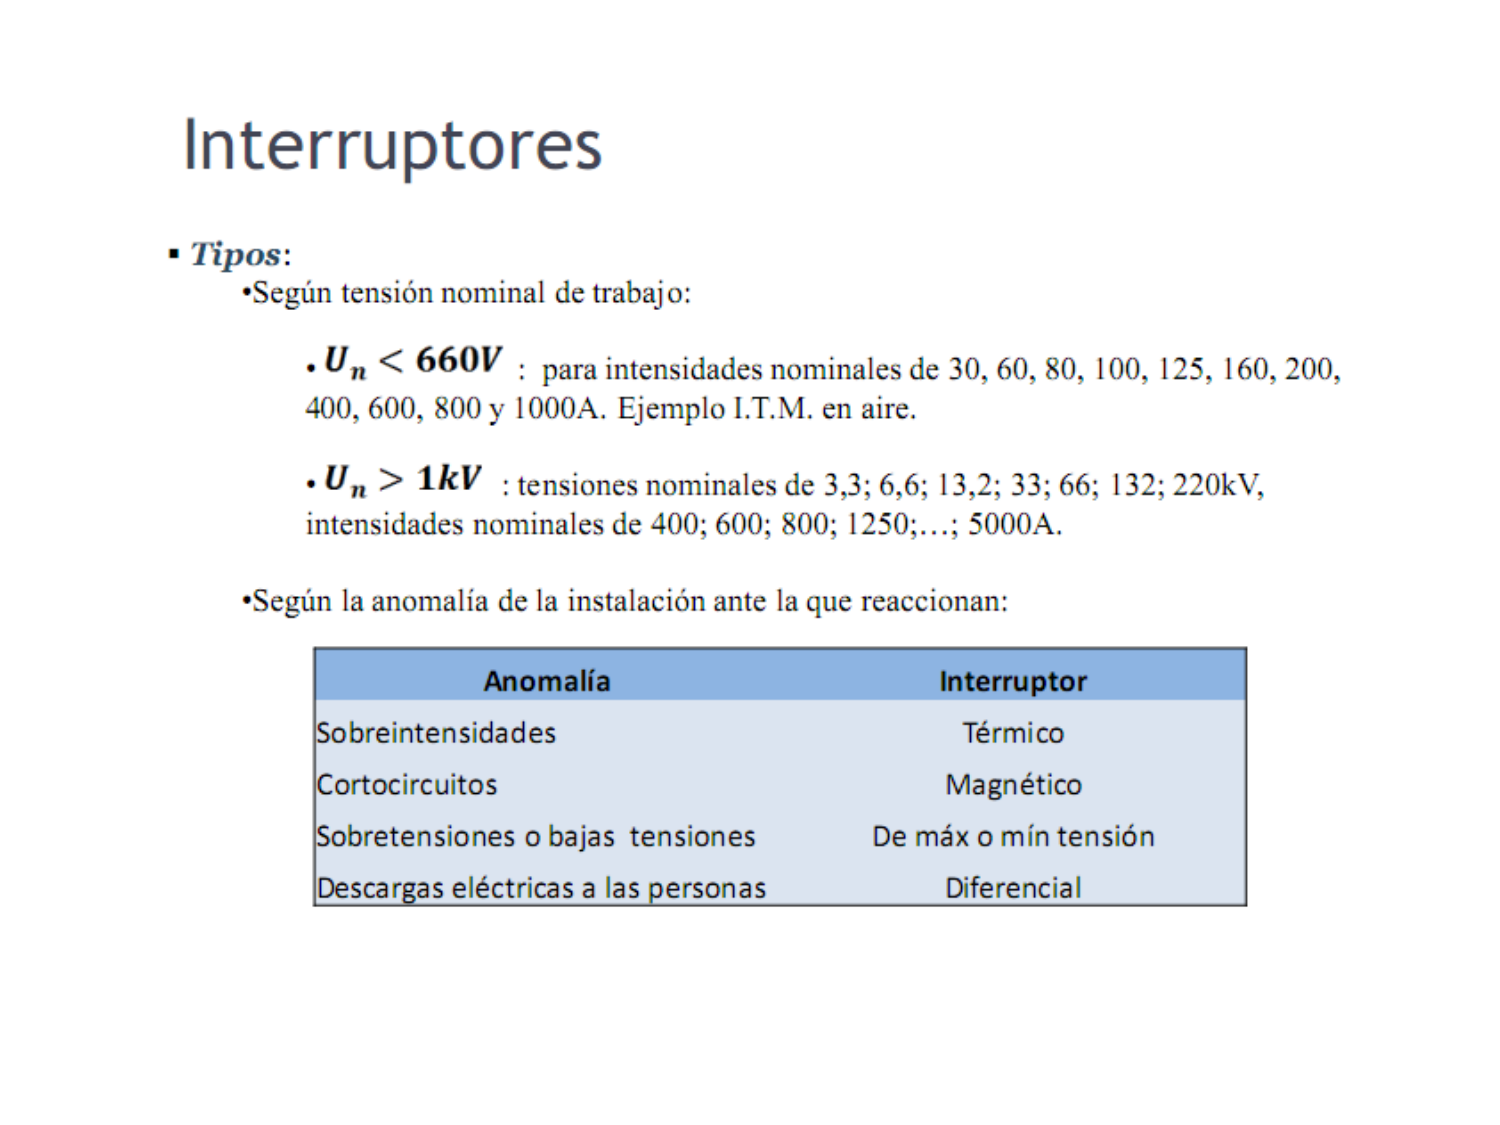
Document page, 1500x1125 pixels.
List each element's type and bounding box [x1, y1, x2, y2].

picture [117, 89, 1377, 933]
